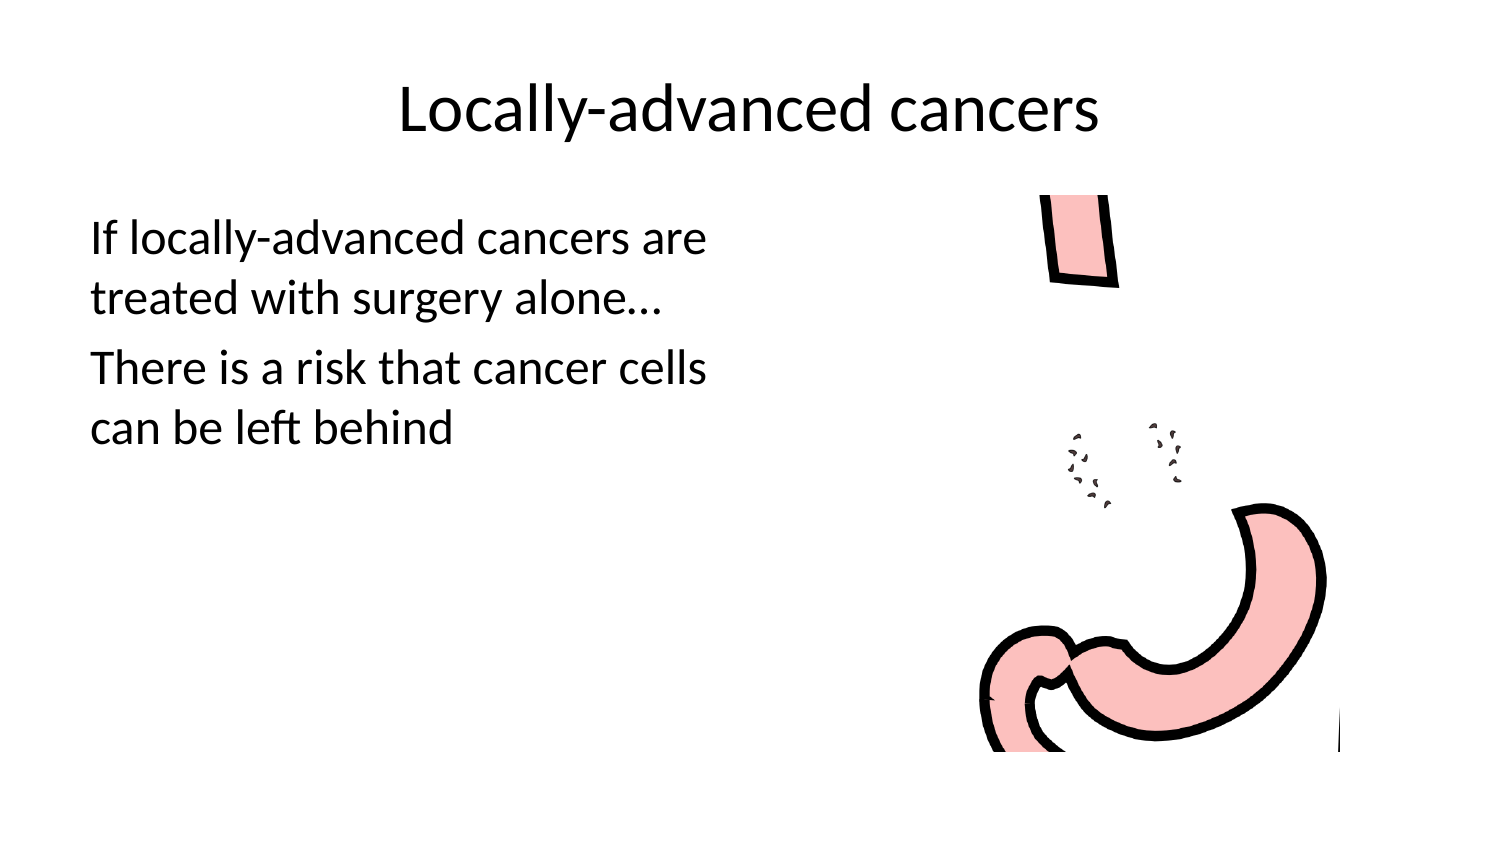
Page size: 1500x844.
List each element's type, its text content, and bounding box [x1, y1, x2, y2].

list If locally-advanced cancers are treated with surgery alone… There is a risk that cancer cells can be left behind [75, 196, 738, 754]
picture [845, 195, 1340, 753]
title Locally-advanced cancers [75, 33, 1425, 175]
